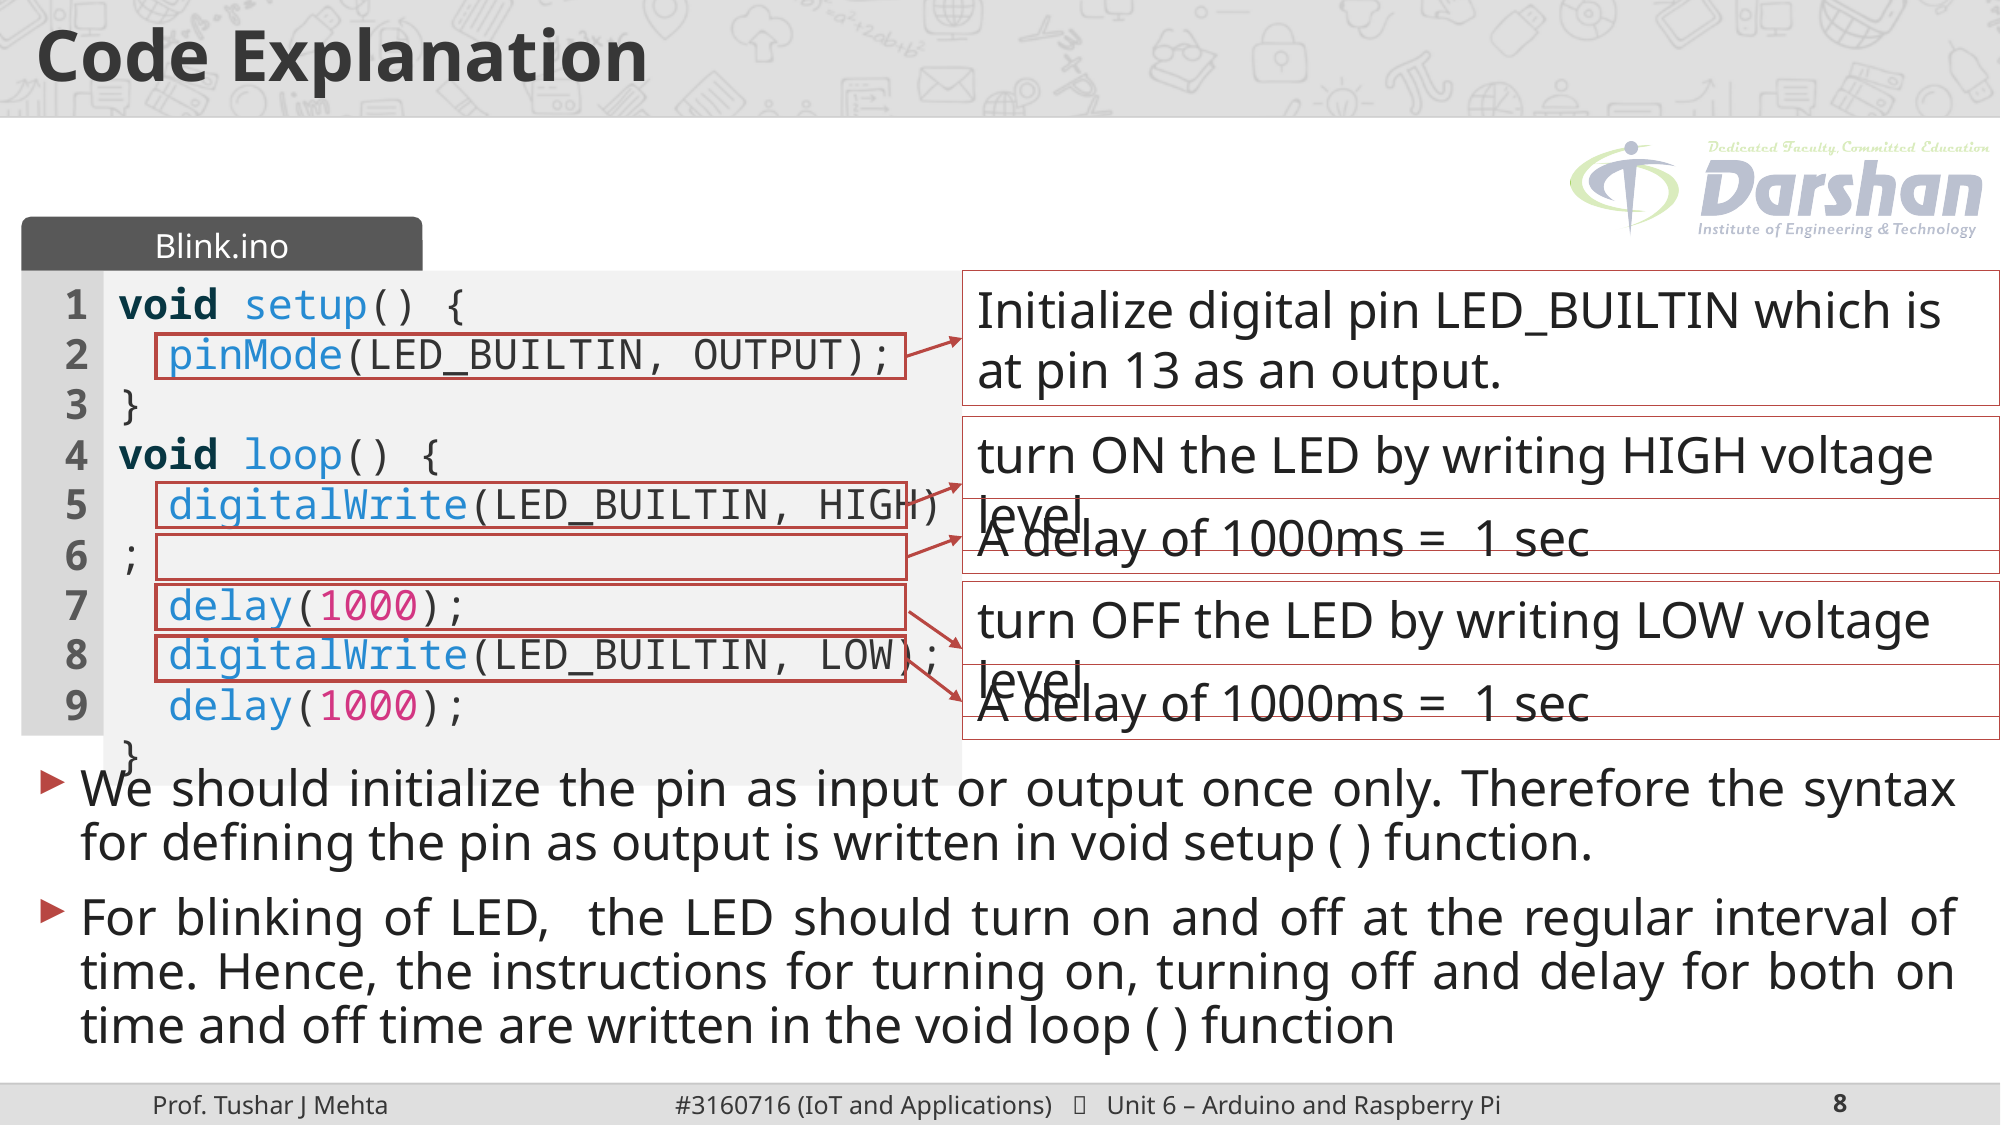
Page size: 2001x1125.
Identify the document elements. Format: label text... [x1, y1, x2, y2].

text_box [906, 416, 2000, 498]
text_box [905, 270, 2000, 407]
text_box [21, 216, 963, 741]
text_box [905, 658, 2000, 741]
list We should initialize the pin as input or output once only. Therefore the syntax for defining the pin as output is written in void setup ( ) function. For blinking of LED, the LED should turn on and off at the regular interval of time. Hence, the instructions for turning on, turning off and delay for both on time and off time are written in the void loop ( ) function [21, 755, 1973, 1059]
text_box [906, 498, 2000, 575]
title Code Explanation [0, 0, 2000, 117]
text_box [908, 581, 2000, 658]
